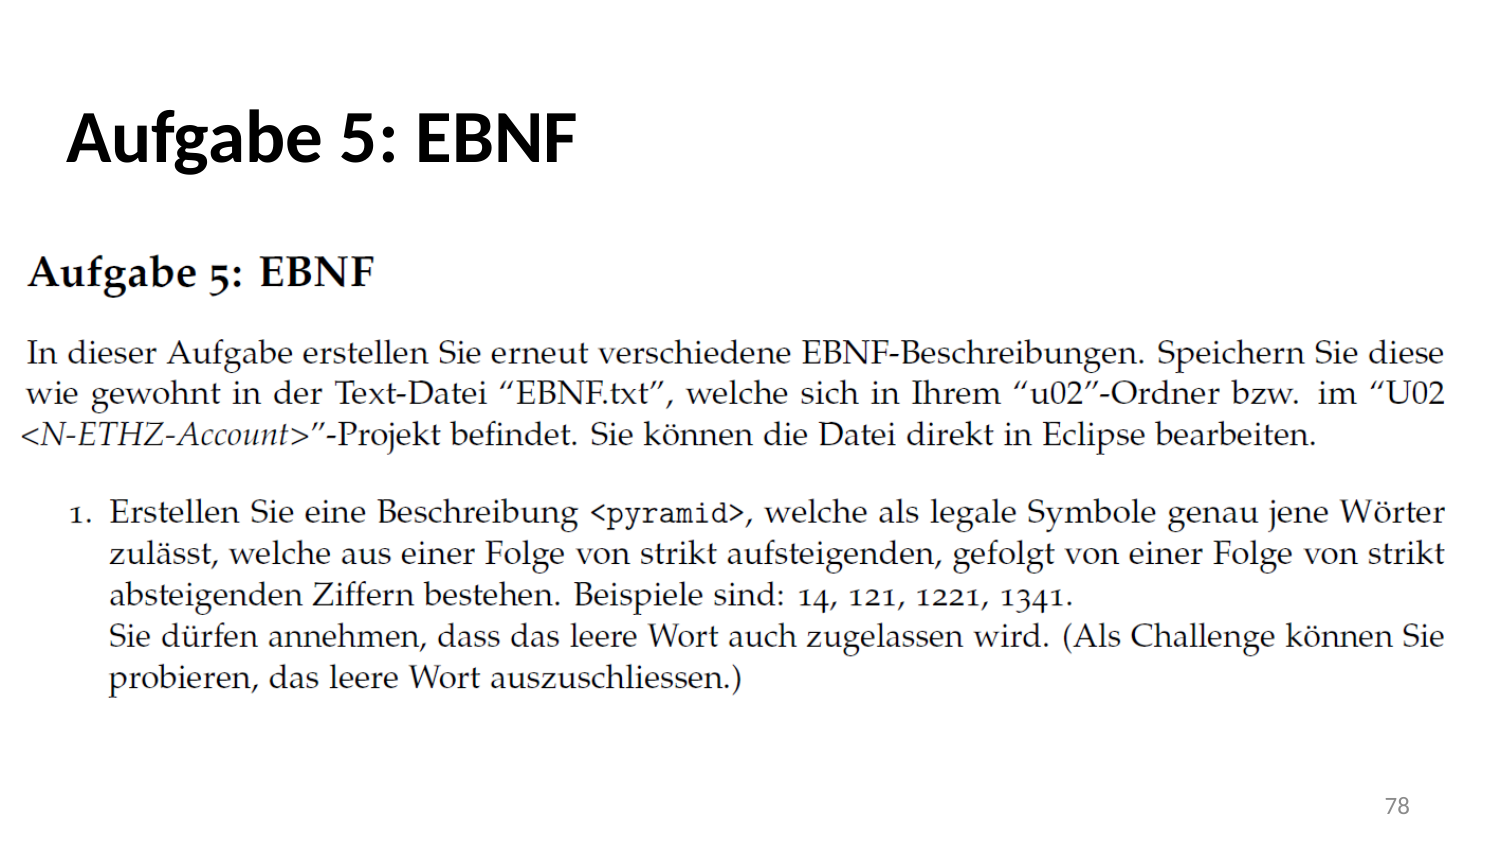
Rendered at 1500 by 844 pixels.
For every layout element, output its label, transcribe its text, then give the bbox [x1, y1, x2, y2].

slide_number 78 [1074, 782, 1425, 827]
picture [0, 232, 1500, 720]
text_box Aufgabe 5: EBNF [51, 72, 1449, 167]
